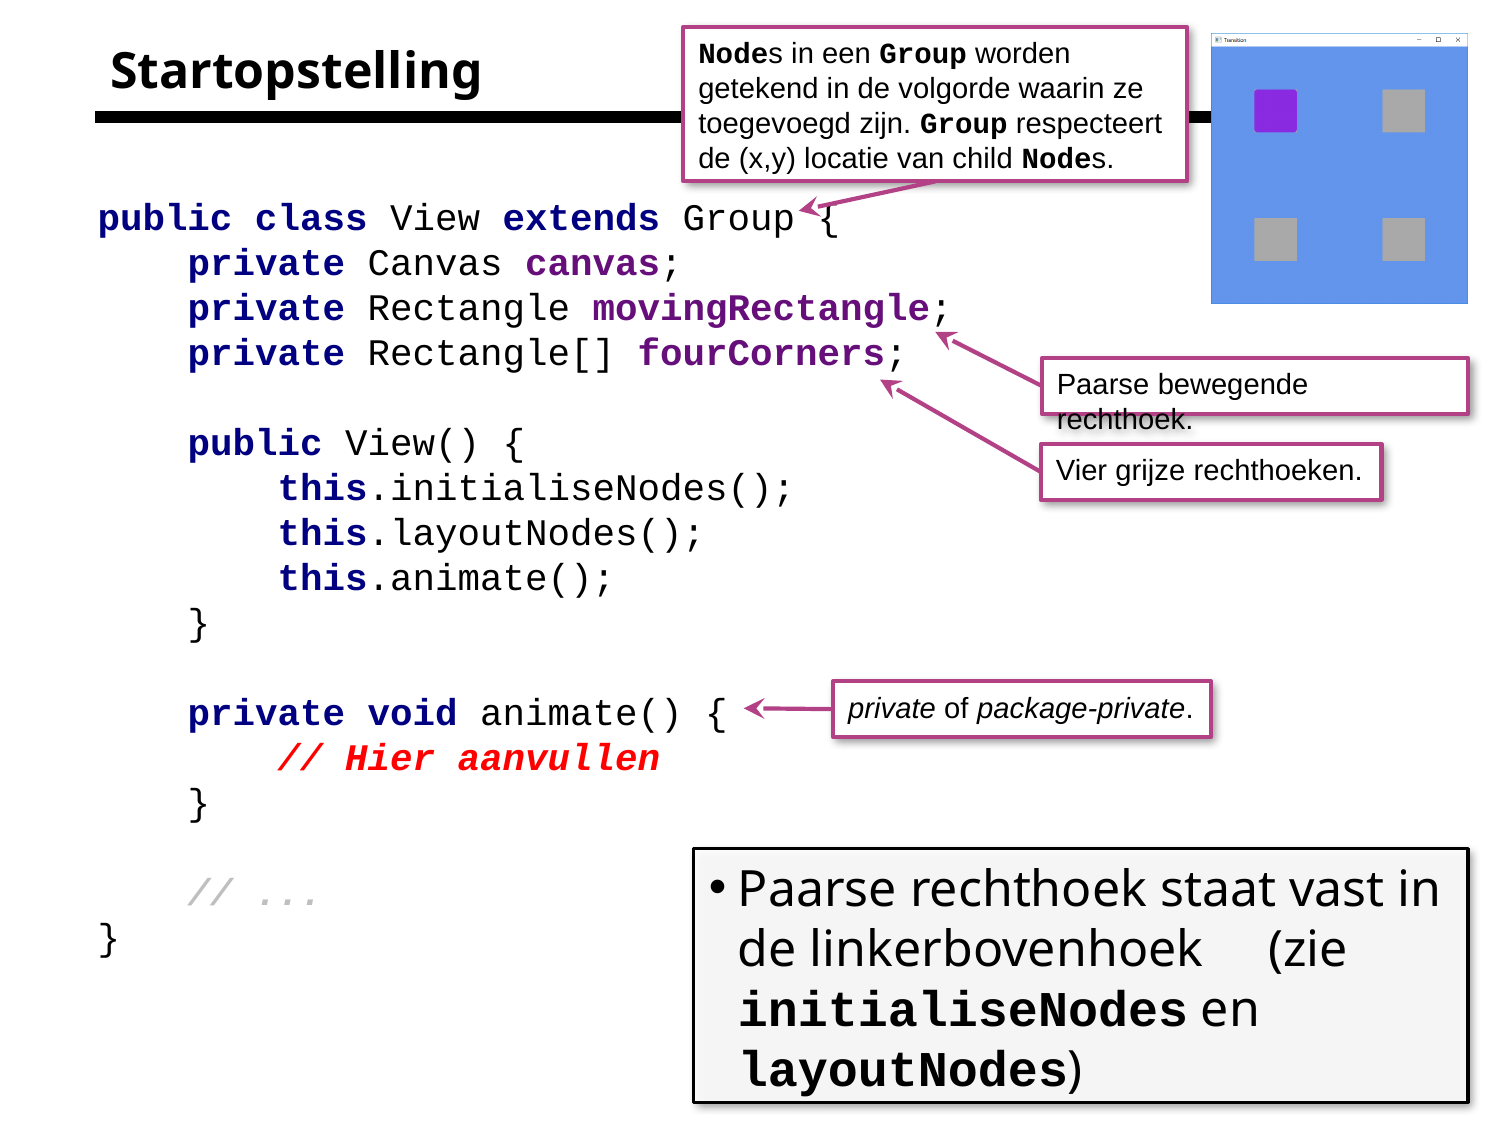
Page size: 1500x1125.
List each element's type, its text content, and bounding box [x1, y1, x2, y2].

text_box Paarse rechthoek staat vast in de linkerbovenhoek (zie initialiseNodes en layoutNodes) [693, 848, 1468, 1103]
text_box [798, 181, 936, 212]
title Startopstelling [94, 20, 1402, 117]
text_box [879, 379, 1041, 473]
text_box Vier grijze rechthoeken. [1040, 444, 1382, 500]
text_box Nodes in een Group worden getekend in de volgorde waarin ze toegevoegd zijn. Group respecteert de (x,y) locatie van child Nodes. [683, 117, 1187, 182]
picture [1210, 33, 1469, 304]
text_box private of package-private. [833, 681, 1212, 737]
list public class View extends Group { private Canvas canvas; private Rectangle movingRectangle; private Rectangle[] fourCorners; public View() { this.initialiseNodes(); this.layoutNodes(); this.animate(); } private void animate() { // Hier aanvullen } // ... } [82, 185, 1085, 973]
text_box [934, 331, 1042, 380]
text_box Paarse bewegende rechthoek. [1045, 358, 1469, 414]
